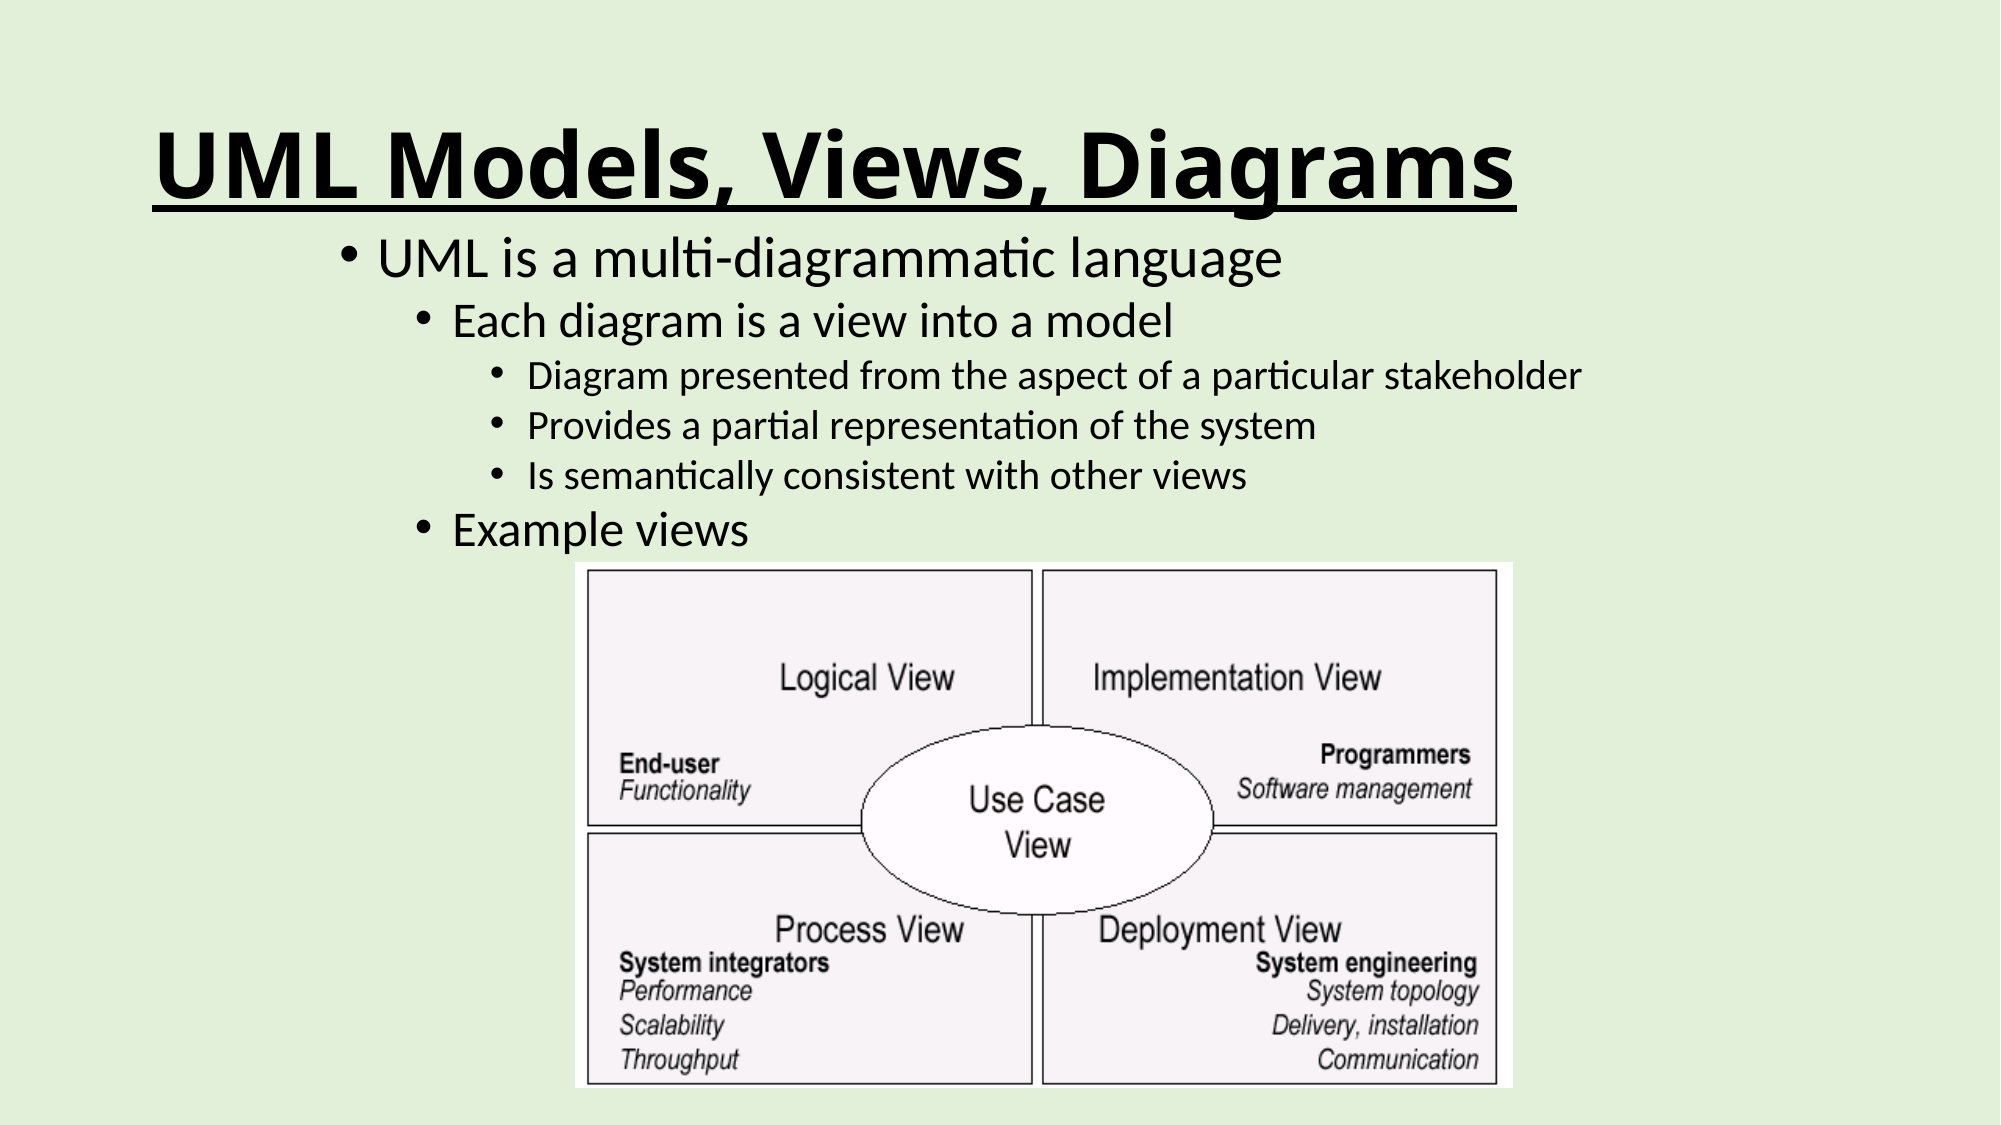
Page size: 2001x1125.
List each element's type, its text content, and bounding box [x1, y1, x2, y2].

title UML Models, Views, Diagrams [137, 59, 1863, 278]
list UML is a multi-diagrammatic language Each diagram is a view into a model Diagram presented from the aspect of a particular stakeholder Provides a partial representation of the system Is semantically consistent with other views Example views [324, 224, 1649, 567]
picture [574, 562, 1513, 1088]
